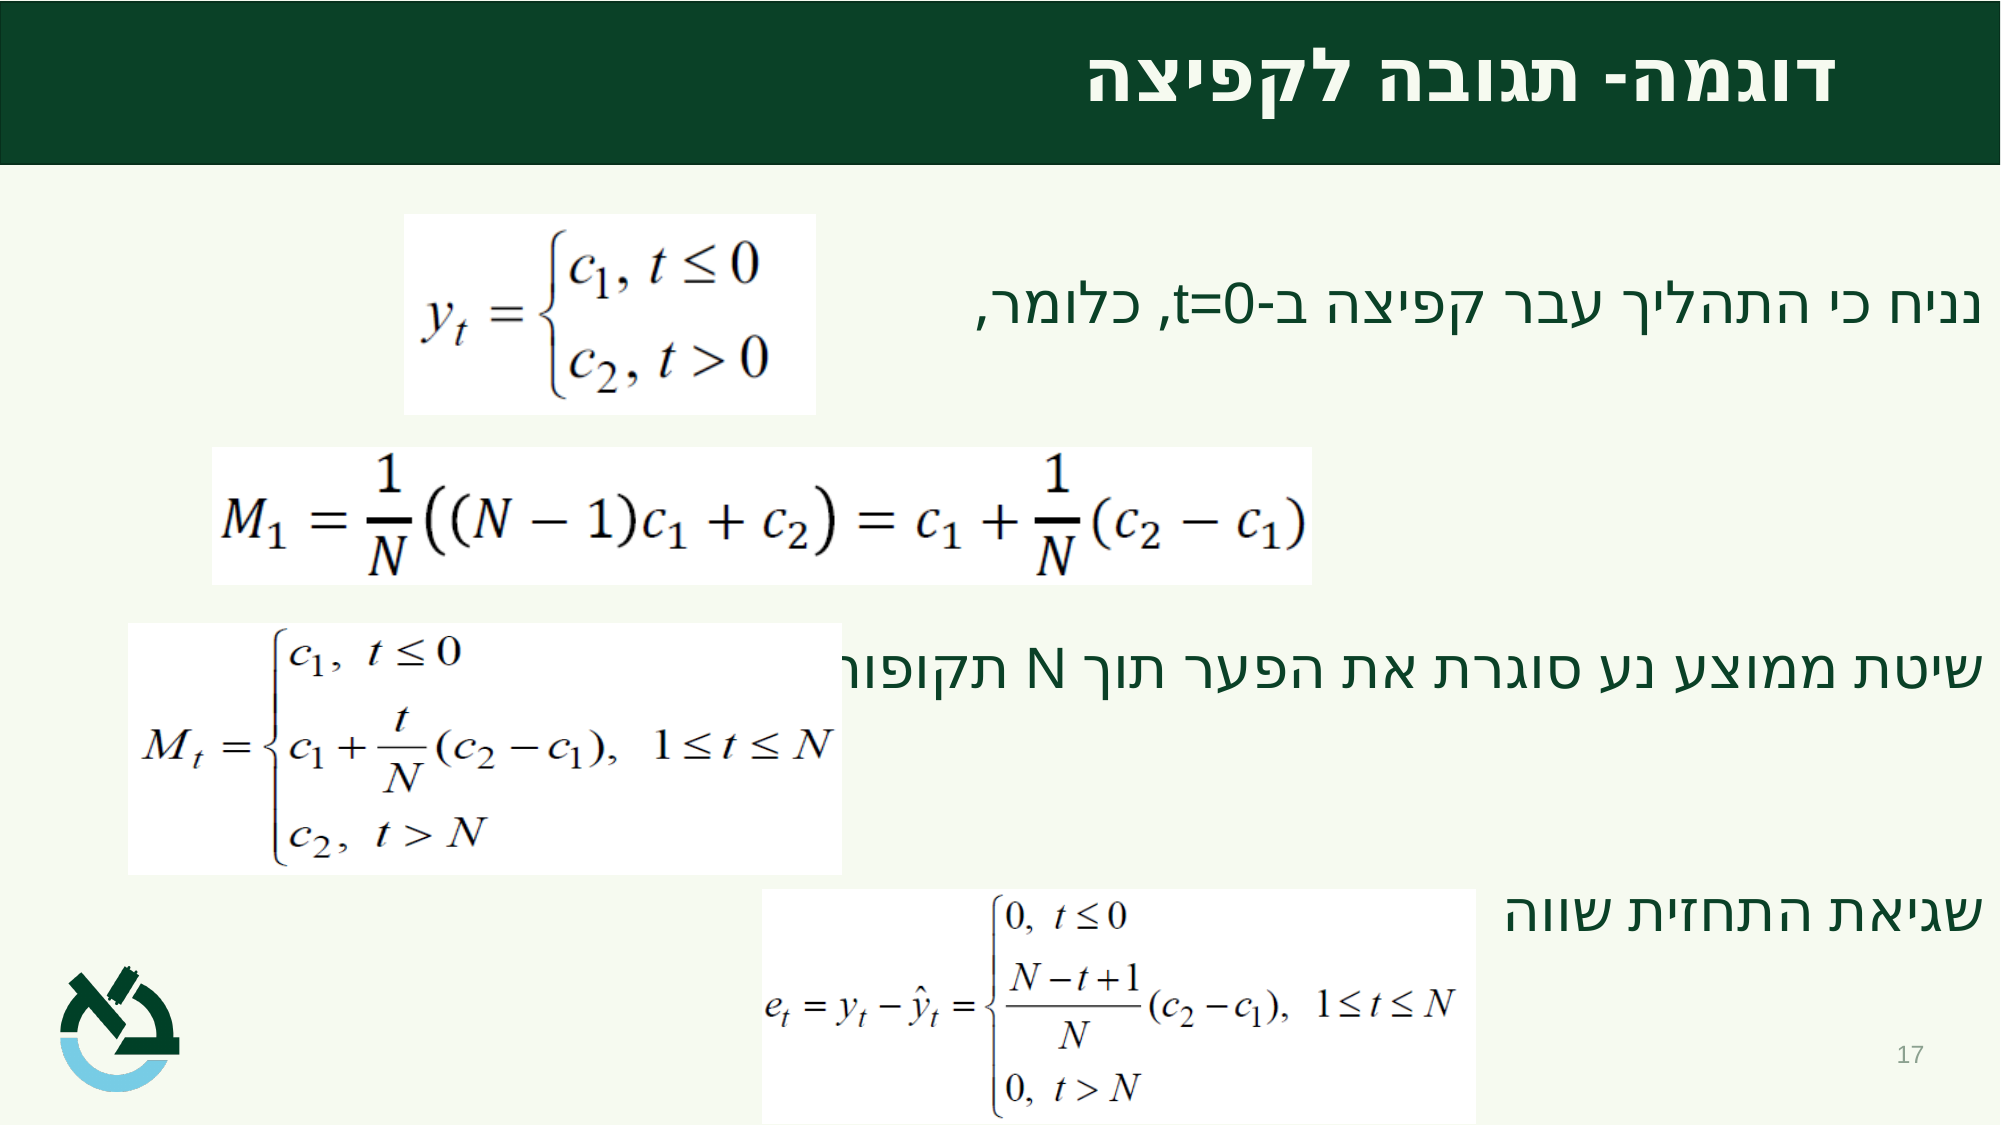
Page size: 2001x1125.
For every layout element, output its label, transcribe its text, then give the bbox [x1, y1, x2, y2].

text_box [128, 623, 842, 876]
picture [404, 214, 816, 416]
title דוגמה- תגובה לקפיצה [645, 1, 1855, 165]
slide_number 17 [1861, 1023, 1940, 1084]
picture [212, 447, 1312, 586]
subtitle נניח כי התהליך עבר קפיצה ב-t=0, כלומר, שיטת ממוצע נע סוגרת את הפער תוך N תקופות, שגיאת התחזית שווה [791, 222, 2000, 867]
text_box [761, 889, 1476, 1124]
